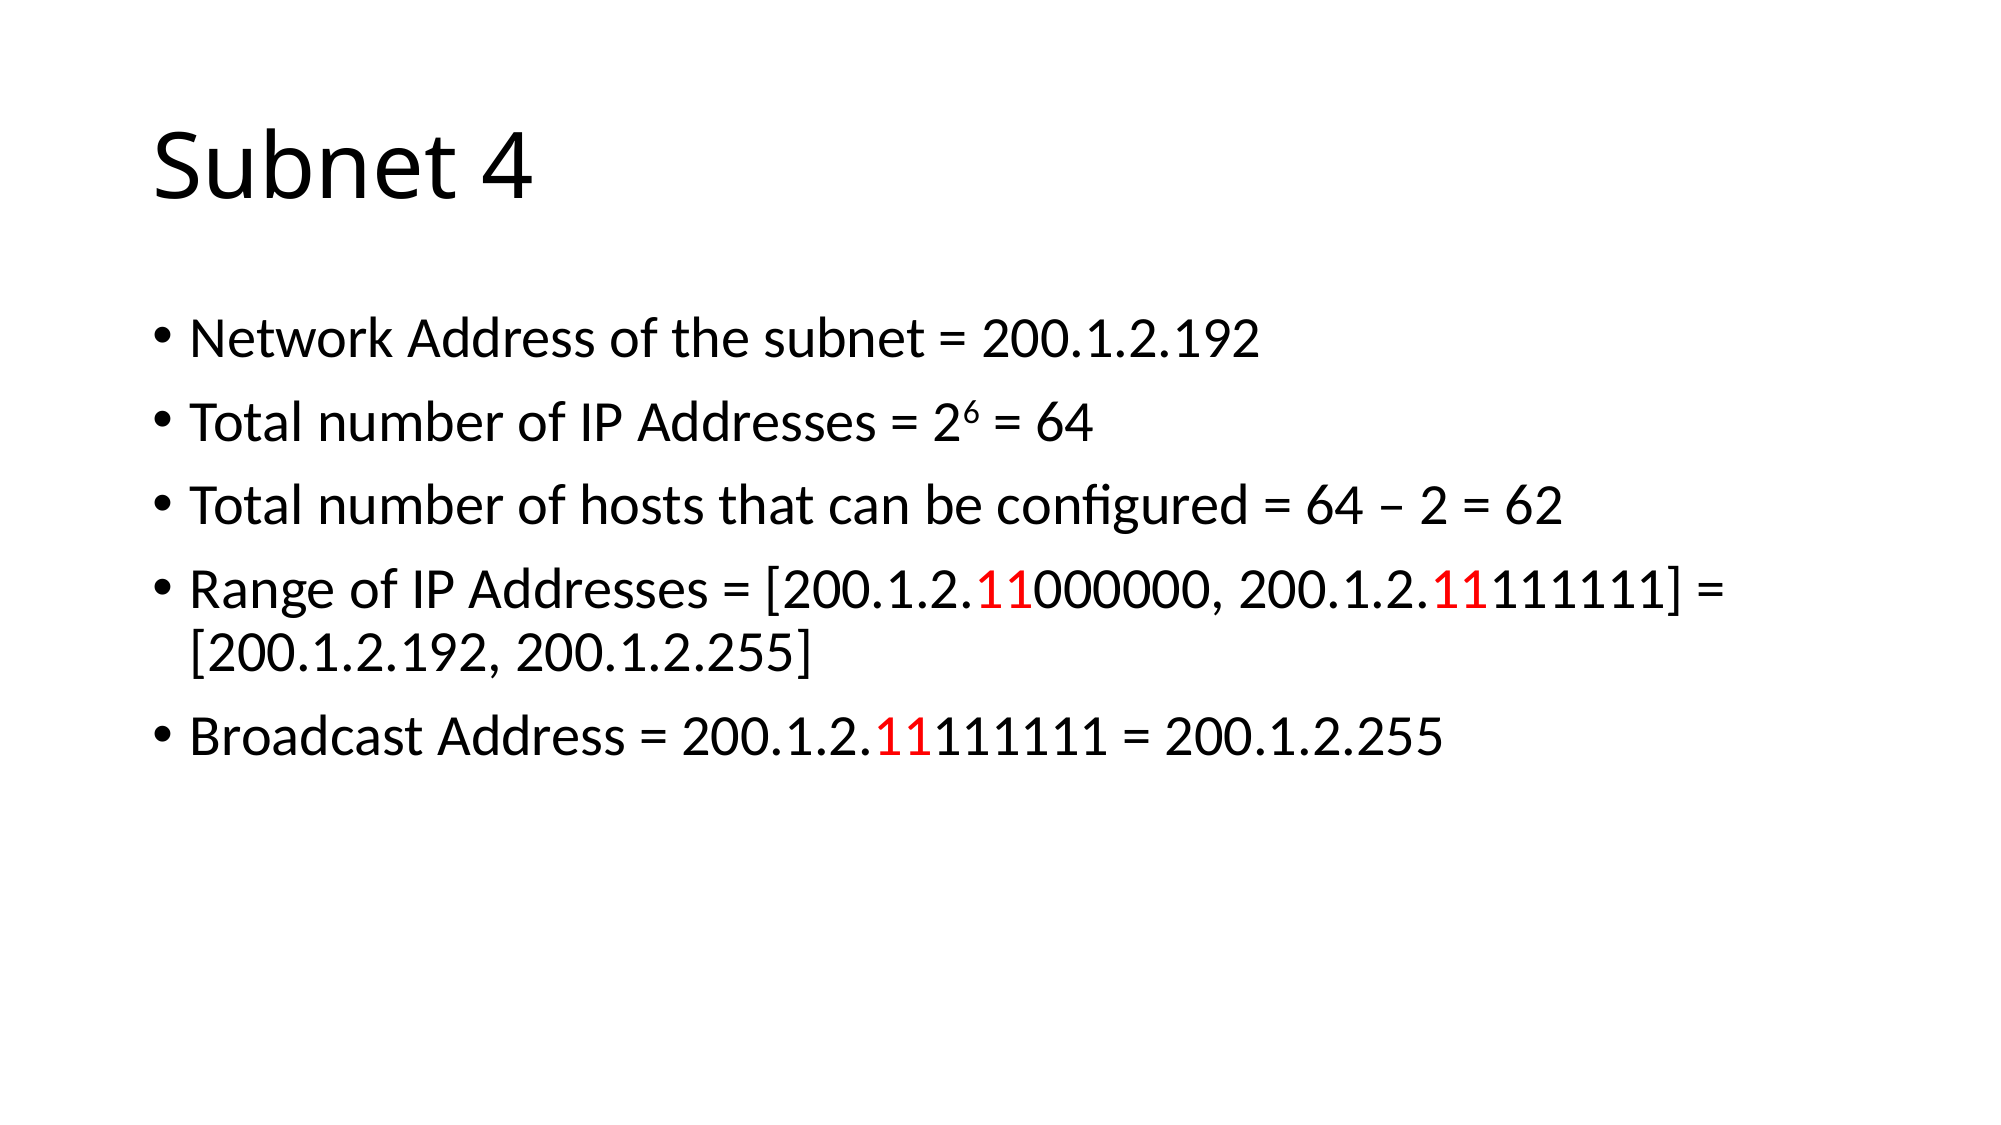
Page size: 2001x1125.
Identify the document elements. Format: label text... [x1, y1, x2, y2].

title Subnet 4 [137, 59, 1863, 278]
list Network Address of the subnet = 200.1.2.192 Total number of IP Addresses = 26 = 64 Total number of hosts that can be configured = 64 – 2 = 62 Range of IP Addresses = [200.1.2.11000000, 200.1.2.11111111] = [200.1.2.192, 200.1.2.255] Broadcast Address = 200.1.2.11111111 = 200.1.2.255 [137, 299, 1863, 1014]
